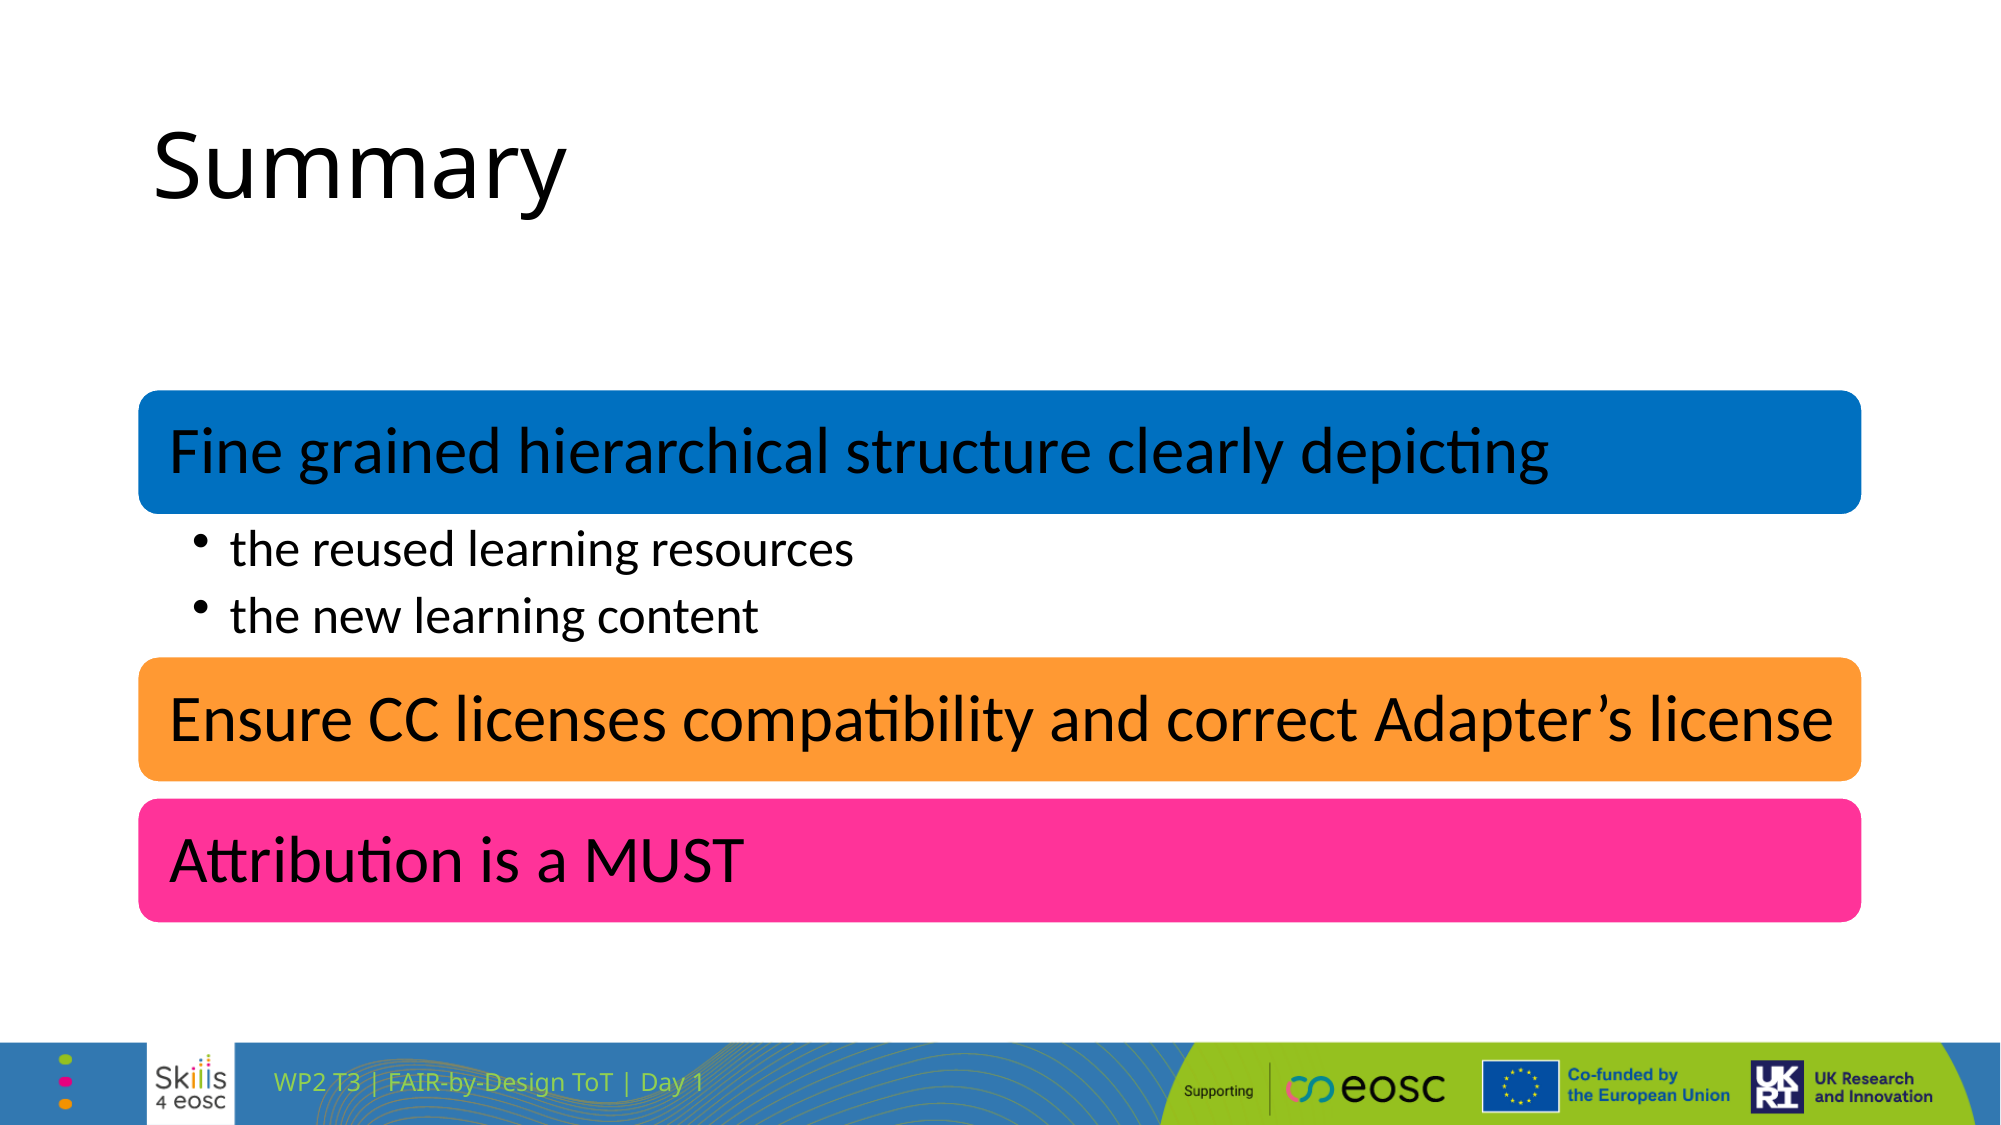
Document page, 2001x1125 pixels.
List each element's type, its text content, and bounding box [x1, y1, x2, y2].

title Summary [137, 59, 1863, 278]
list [137, 299, 1863, 1014]
picture [0, 0, 2001, 1125]
footer WP2 T3 | FAIR-by-Design ToT | Day 1 [258, 1052, 1140, 1112]
